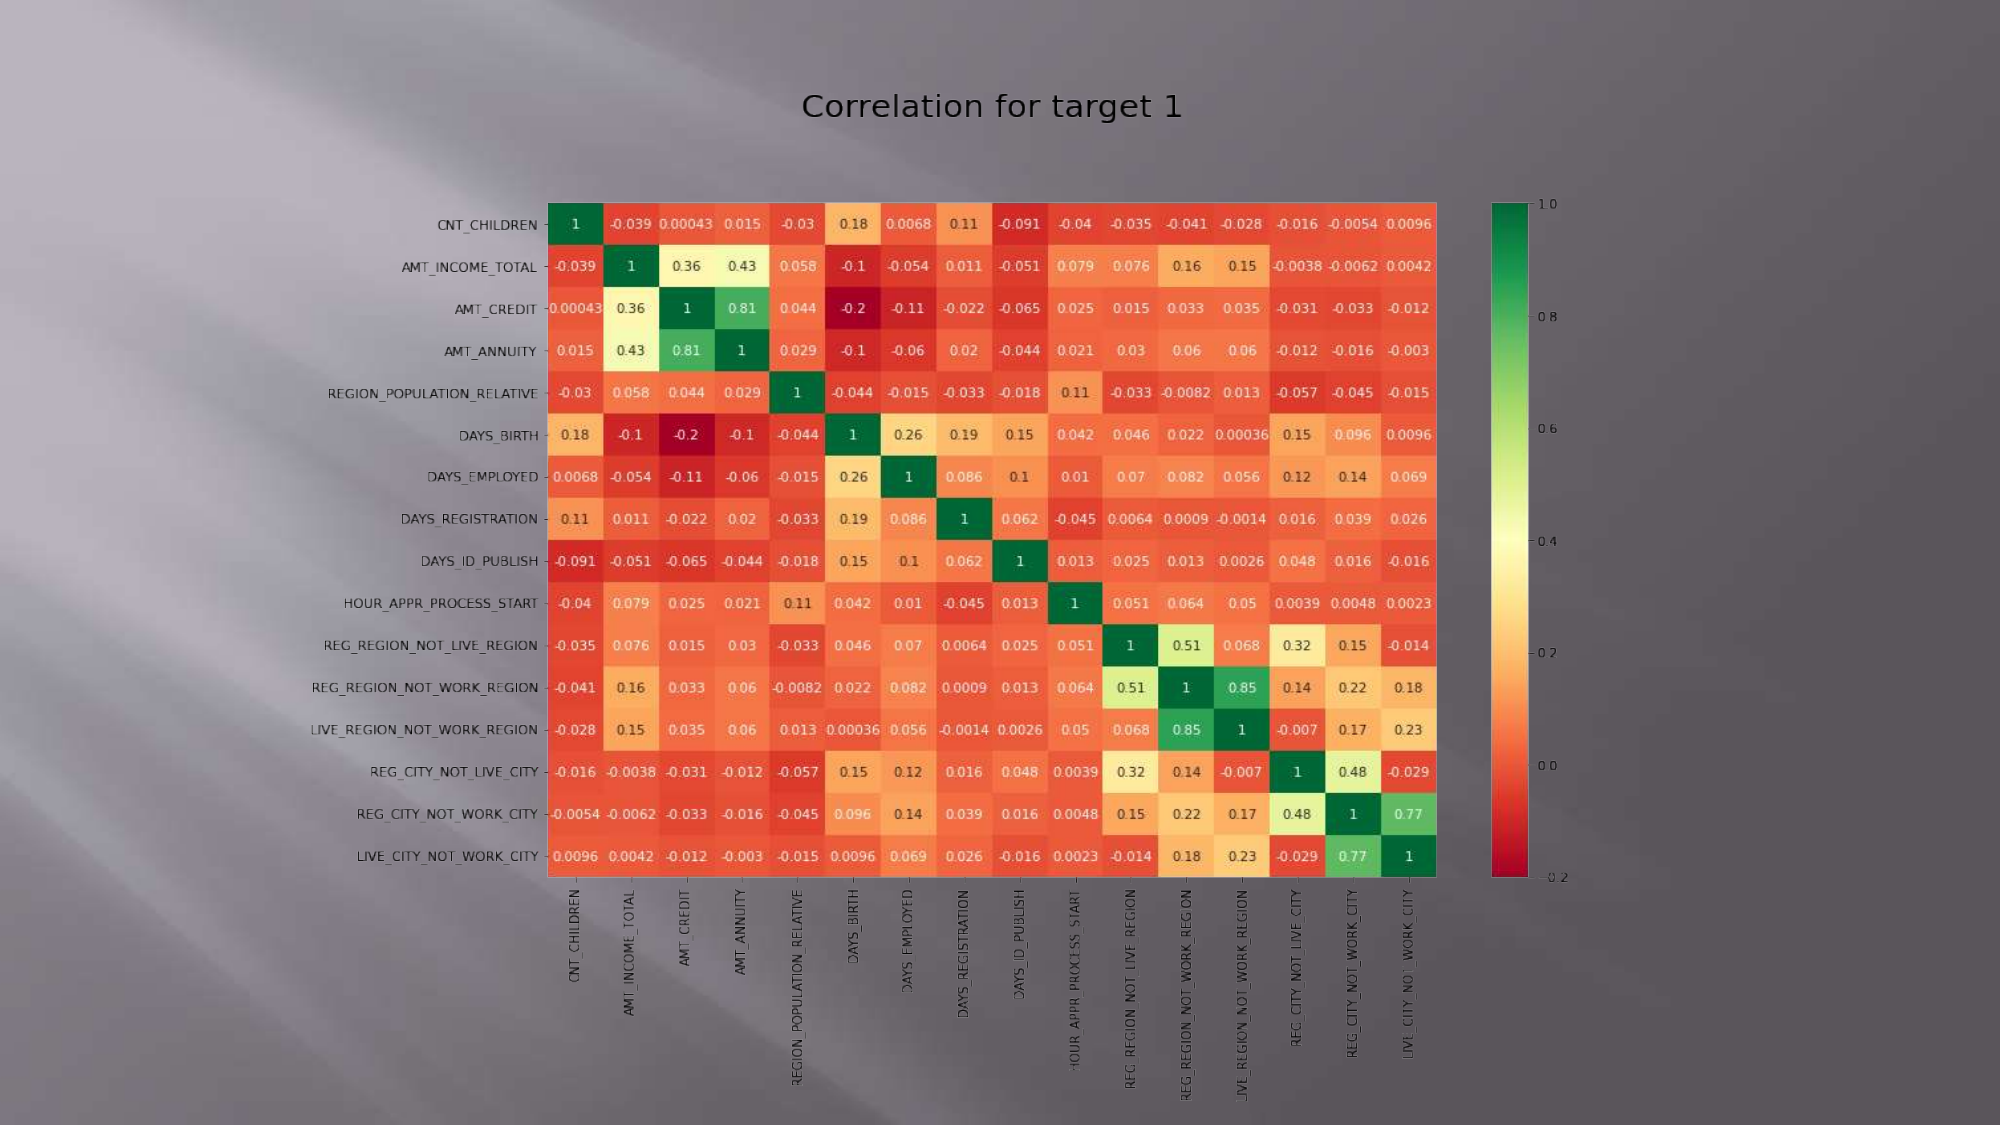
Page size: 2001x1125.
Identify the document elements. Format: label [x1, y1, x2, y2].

text_box [301, 85, 1579, 1108]
text_box [0, 0, 2000, 1125]
